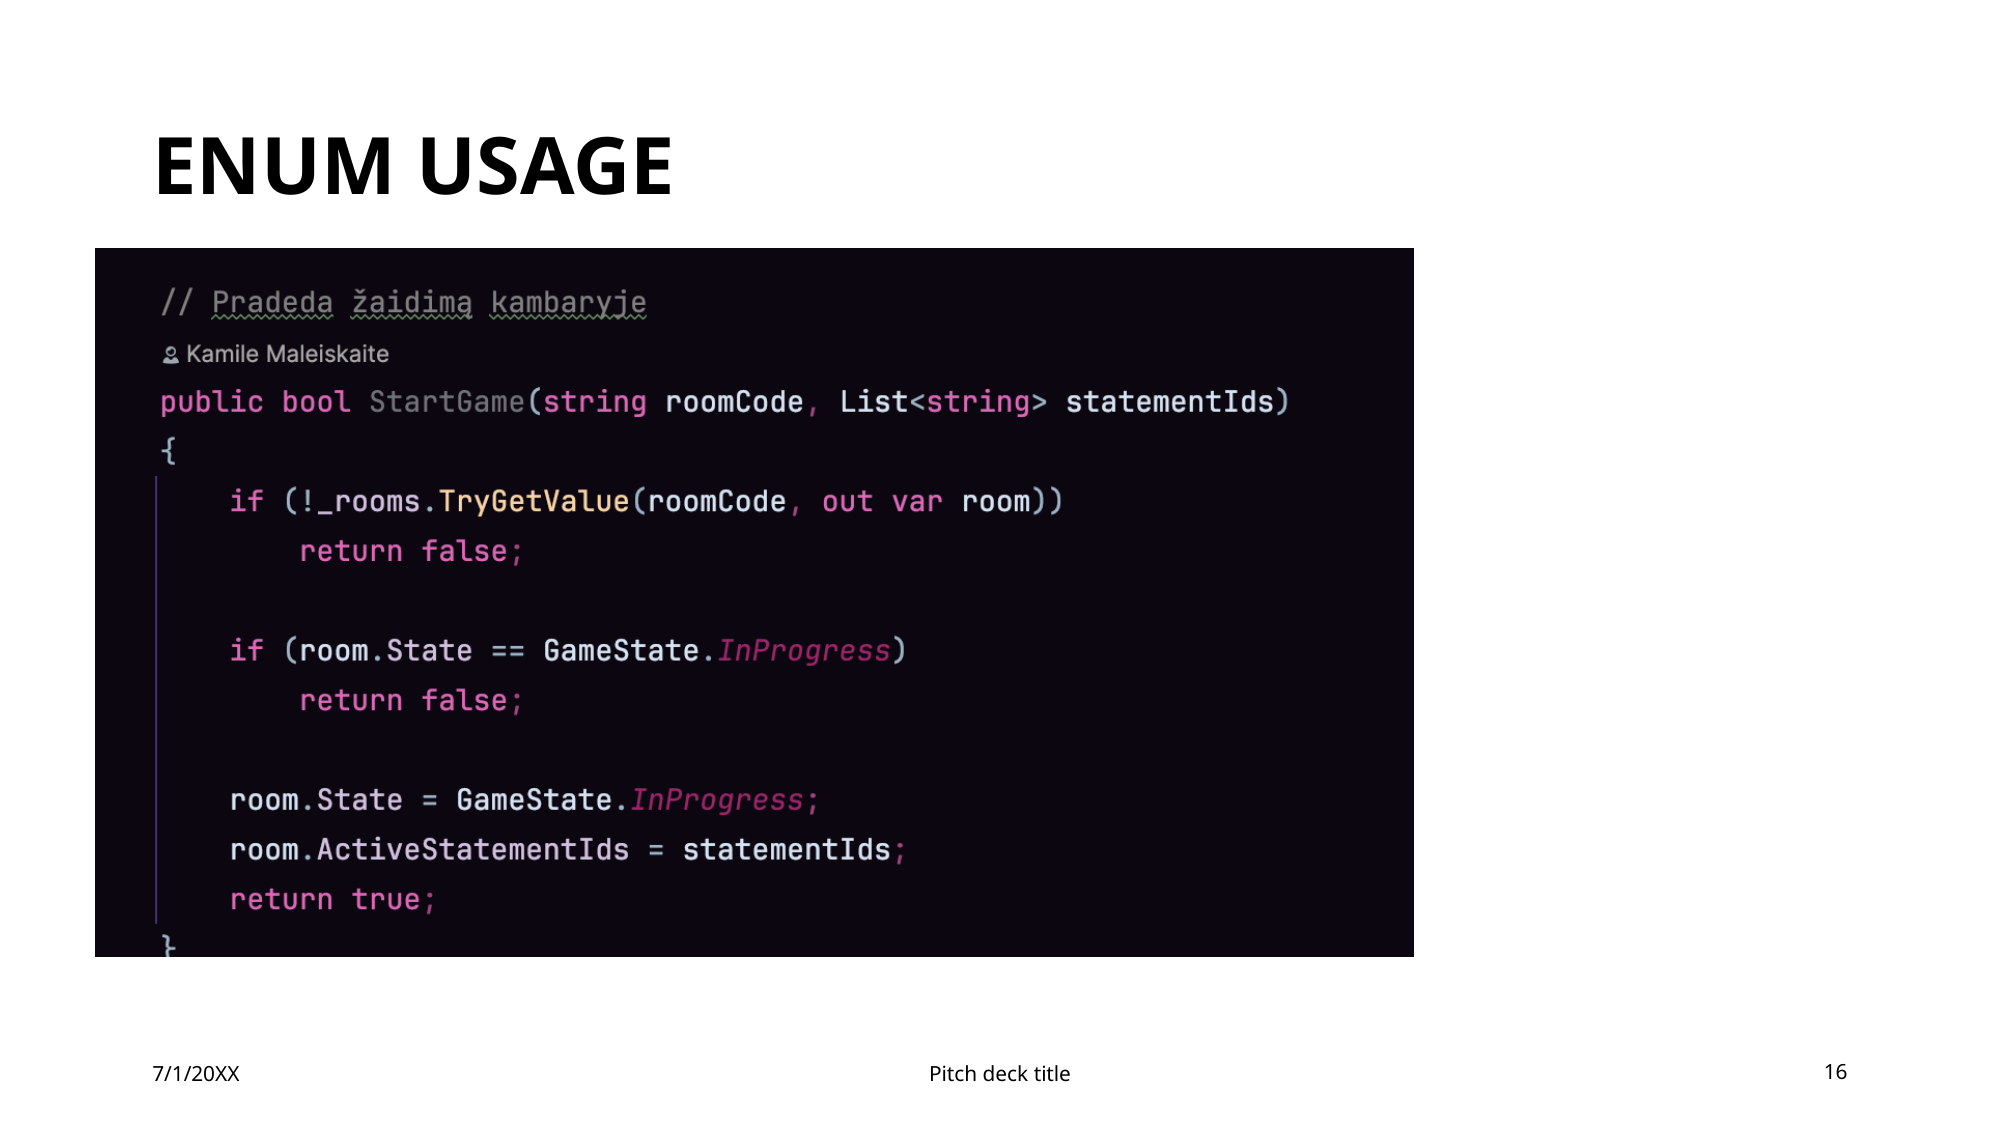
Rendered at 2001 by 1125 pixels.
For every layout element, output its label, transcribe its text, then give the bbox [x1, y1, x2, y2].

slide_number 16 [1412, 1042, 1863, 1103]
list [95, 248, 1414, 957]
footer Pitch deck title [662, 1042, 1338, 1103]
title Enum usage [137, 59, 1863, 278]
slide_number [137, 1042, 588, 1103]
